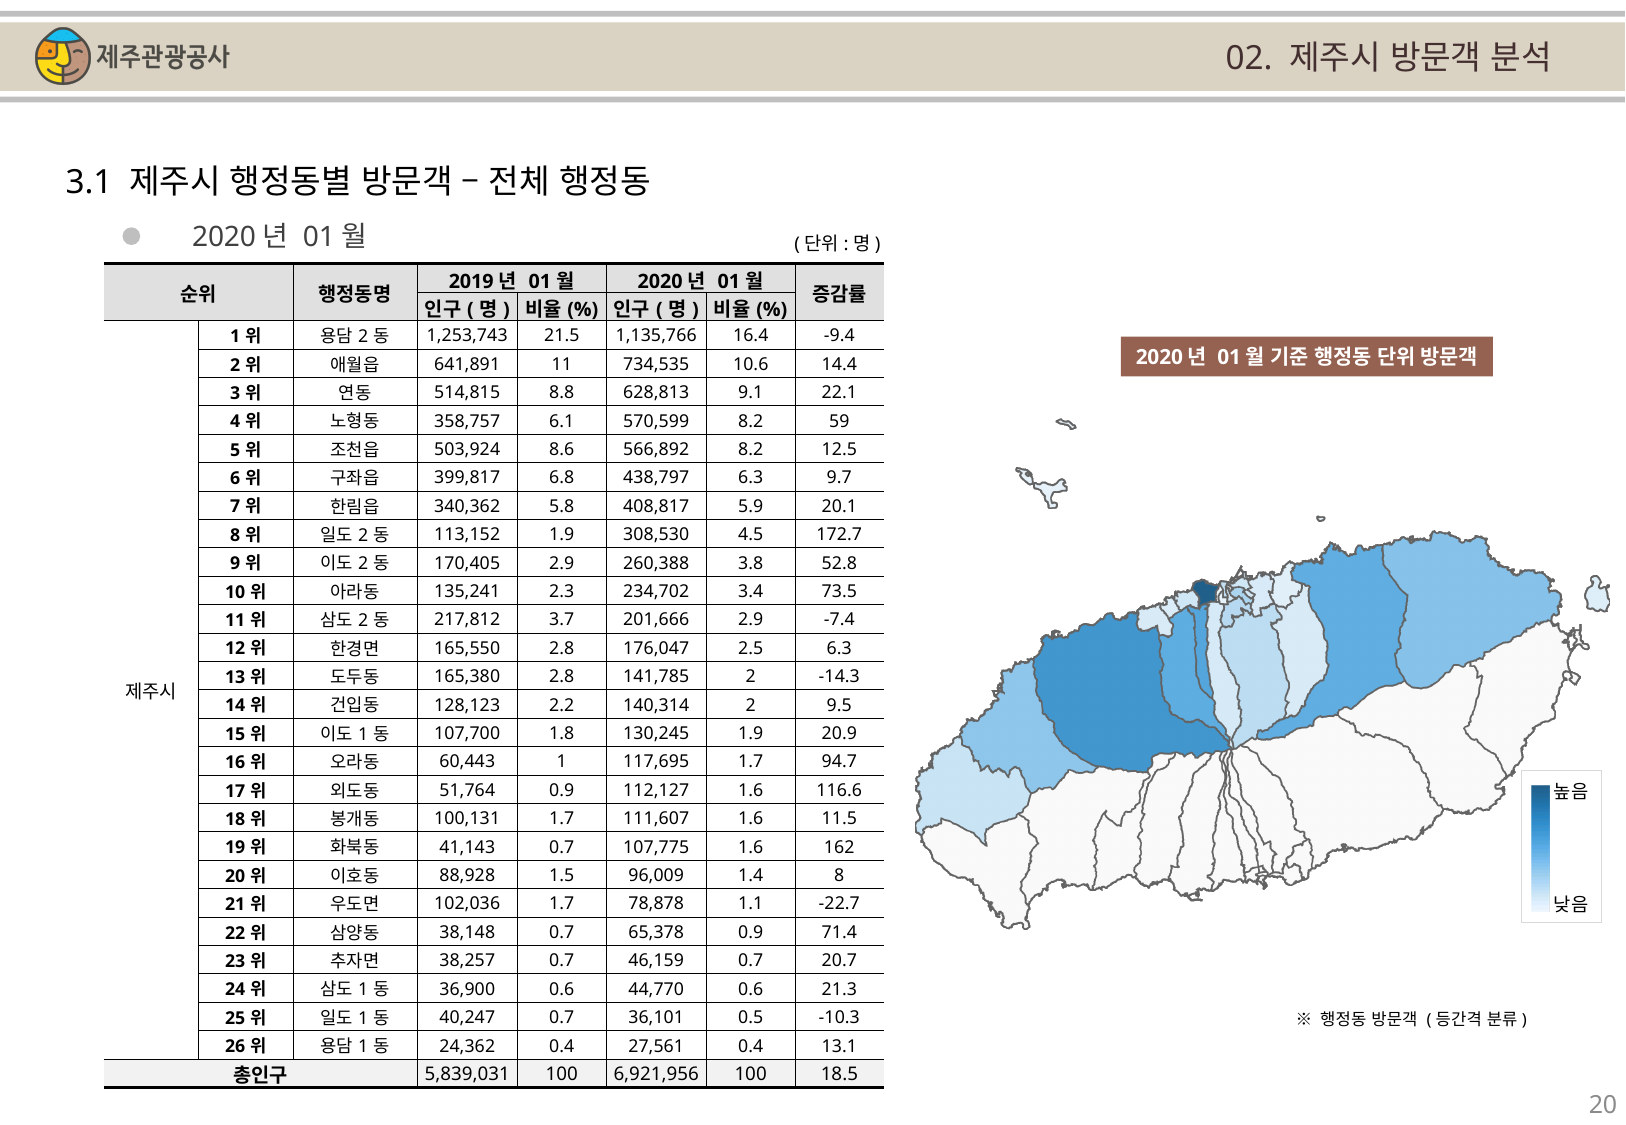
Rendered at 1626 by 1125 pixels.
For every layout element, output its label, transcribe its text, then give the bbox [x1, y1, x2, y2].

table_cell 이도1동 [294, 719, 417, 746]
table_cell 438,797 [607, 463, 706, 491]
table_cell 140,314 [607, 690, 706, 718]
table_cell 10위 [199, 577, 293, 604]
table_cell 6.8 [518, 463, 606, 491]
table_cell 641,891 [418, 350, 517, 377]
table_cell 141,785 [607, 662, 706, 689]
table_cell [607, 1060, 706, 1086]
table_cell 8.2 [707, 406, 795, 434]
table_cell 1,253,743 [418, 321, 517, 349]
table_header 순위 [104, 265, 293, 320]
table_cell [707, 1003, 795, 1030]
table_cell 570,599 [607, 406, 706, 434]
table_cell 2.5 [707, 634, 795, 661]
table_cell 60,443 [418, 747, 517, 775]
table_cell 18위 [199, 804, 293, 831]
table_cell 308,530 [607, 520, 706, 547]
table_cell 734,535 [607, 350, 706, 377]
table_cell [104, 1060, 417, 1086]
table_cell 비율(%) [518, 293, 606, 320]
table_cell 1.9 [518, 520, 606, 547]
table_cell 비율(%) [707, 293, 795, 320]
table_cell 4위 [199, 406, 293, 434]
table_cell 340,362 [418, 492, 517, 519]
table_cell 3위 [199, 378, 293, 405]
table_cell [796, 1031, 884, 1059]
table_cell 13위 [199, 662, 293, 689]
table_cell 6.1 [518, 406, 606, 434]
table_cell 17위 [199, 776, 293, 803]
table_cell 165,380 [418, 662, 517, 689]
table_cell 애월읍 [294, 350, 417, 377]
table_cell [199, 1031, 293, 1059]
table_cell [518, 1060, 606, 1086]
table_cell 8.2 [707, 435, 795, 462]
table_cell 아라동 [294, 577, 417, 604]
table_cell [199, 918, 293, 945]
table_cell 3.4 [707, 577, 795, 604]
table_cell 8위 [199, 520, 293, 547]
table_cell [418, 946, 517, 973]
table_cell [418, 1060, 517, 1086]
table_cell 59 [796, 406, 884, 434]
table_cell 2위 [199, 350, 293, 377]
table_cell 135,241 [418, 577, 517, 604]
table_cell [418, 918, 517, 945]
table_cell 2.9 [707, 605, 795, 633]
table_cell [294, 861, 417, 888]
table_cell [294, 946, 417, 973]
table_header 2020년 01월 [607, 265, 795, 292]
text_box (단위:명) [779, 224, 896, 262]
table_cell 1 [518, 747, 606, 775]
table_cell 2.3 [518, 577, 606, 604]
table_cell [518, 974, 606, 1002]
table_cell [707, 974, 795, 1002]
table_cell 도두동 [294, 662, 417, 689]
table_cell 1.6 [707, 804, 795, 831]
table_cell 구좌읍 [294, 463, 417, 491]
table_header 행정동명 [294, 265, 417, 320]
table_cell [607, 918, 706, 945]
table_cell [518, 832, 606, 860]
table_cell 이도2동 [294, 548, 417, 576]
table_cell 8.8 [518, 378, 606, 405]
picture [915, 236, 1610, 1112]
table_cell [294, 1003, 417, 1030]
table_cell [796, 918, 884, 945]
table_cell 12.5 [796, 435, 884, 462]
table_cell 용담2동 [294, 321, 417, 349]
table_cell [199, 946, 293, 973]
table_cell 5.8 [518, 492, 606, 519]
table_cell 172.7 [796, 520, 884, 547]
table_cell 234,702 [607, 577, 706, 604]
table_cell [199, 974, 293, 1002]
table_cell 3.8 [707, 548, 795, 576]
table_cell 100,131 [418, 804, 517, 831]
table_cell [707, 918, 795, 945]
table_cell 한림읍 [294, 492, 417, 519]
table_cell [707, 832, 795, 860]
table_cell 170,405 [418, 548, 517, 576]
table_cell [518, 946, 606, 973]
table_cell 2 [707, 662, 795, 689]
table_cell 12위 [199, 634, 293, 661]
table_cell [418, 889, 517, 917]
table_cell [418, 832, 517, 860]
table_cell -9.4 [796, 321, 884, 349]
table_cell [418, 974, 517, 1002]
table_cell 외도동 [294, 776, 417, 803]
table_cell 566,892 [607, 435, 706, 462]
table_cell 9위 [199, 548, 293, 576]
text_box 3.1 제주시 행정동별 방문객 – 전체 행정동 [50, 152, 1144, 208]
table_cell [518, 1003, 606, 1030]
table_header 증감률 [796, 265, 884, 320]
table_cell 15위 [199, 719, 293, 746]
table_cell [294, 918, 417, 945]
table_cell 19위 [199, 832, 293, 860]
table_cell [796, 832, 884, 860]
table_cell 인구(명) [607, 293, 706, 320]
table_cell 201,666 [607, 605, 706, 633]
table_cell 3.7 [518, 605, 606, 633]
table_cell 11.5 [796, 804, 884, 831]
table_cell 22.1 [796, 378, 884, 405]
table_cell 6.3 [707, 463, 795, 491]
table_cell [294, 974, 417, 1002]
table_cell -14.3 [796, 662, 884, 689]
table_cell 408,817 [607, 492, 706, 519]
table_cell 260,388 [607, 548, 706, 576]
table_cell 117,695 [607, 747, 706, 775]
table_cell 5.9 [707, 492, 795, 519]
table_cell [294, 1031, 417, 1059]
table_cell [418, 1031, 517, 1059]
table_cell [796, 1060, 884, 1086]
table_header 2019년 01월 [418, 265, 606, 292]
table_cell 1.7 [707, 747, 795, 775]
table_cell 2.2 [518, 690, 606, 718]
table_cell 20.9 [796, 719, 884, 746]
table_cell 112,127 [607, 776, 706, 803]
table_cell 삼도2동 [294, 605, 417, 633]
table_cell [707, 861, 795, 888]
table_cell 217,812 [418, 605, 517, 633]
table_cell 8.6 [518, 435, 606, 462]
table_cell 인구(명) [418, 293, 517, 320]
text_box 2020년 01월 [176, 210, 383, 260]
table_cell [707, 946, 795, 973]
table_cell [607, 974, 706, 1002]
table_cell 6.3 [796, 634, 884, 661]
table_cell 113,152 [418, 520, 517, 547]
table_cell 11위 [199, 605, 293, 633]
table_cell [607, 1031, 706, 1059]
table_cell 봉개동 [294, 804, 417, 831]
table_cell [796, 974, 884, 1002]
picture [31, 26, 232, 87]
table_cell 94.7 [796, 747, 884, 775]
table_cell 6위 [199, 463, 293, 491]
text_box 02. 제주시 방문객 분석 [1042, 28, 1595, 84]
table_cell 16.4 [707, 321, 795, 349]
text_box [121, 226, 141, 246]
table_cell 1.7 [518, 804, 606, 831]
table_cell 일도2동 [294, 520, 417, 547]
table_cell 165,550 [418, 634, 517, 661]
table_cell 130,245 [607, 719, 706, 746]
table_cell 0.9 [518, 776, 606, 803]
table_cell 9.7 [796, 463, 884, 491]
table_cell 연동 [294, 378, 417, 405]
table_cell 4.5 [707, 520, 795, 547]
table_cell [294, 889, 417, 917]
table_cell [796, 1003, 884, 1030]
table_cell 1,135,766 [607, 321, 706, 349]
table_cell 1.6 [707, 776, 795, 803]
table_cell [199, 1003, 293, 1030]
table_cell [607, 861, 706, 888]
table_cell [518, 918, 606, 945]
table_cell 2.8 [518, 662, 606, 689]
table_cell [199, 861, 293, 888]
table_cell 건입동 [294, 690, 417, 718]
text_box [1521, 770, 1618, 925]
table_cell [707, 889, 795, 917]
table_cell 노형동 [294, 406, 417, 434]
table_cell 358,757 [418, 406, 517, 434]
table_cell 111,607 [607, 804, 706, 831]
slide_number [1251, 1063, 1618, 1123]
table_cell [607, 1003, 706, 1030]
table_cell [607, 889, 706, 917]
table_cell 52.8 [796, 548, 884, 576]
table_cell -7.4 [796, 605, 884, 633]
table_cell 107,700 [418, 719, 517, 746]
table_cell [518, 861, 606, 888]
table_cell 16위 [199, 747, 293, 775]
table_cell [418, 861, 517, 888]
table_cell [294, 832, 417, 860]
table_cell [796, 861, 884, 888]
table_cell 오라동 [294, 747, 417, 775]
table_cell 128,123 [418, 690, 517, 718]
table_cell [796, 889, 884, 917]
table_cell 10.6 [707, 350, 795, 377]
table_cell 7위 [199, 492, 293, 519]
table_cell 한경면 [294, 634, 417, 661]
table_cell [418, 1003, 517, 1030]
table_cell 503,924 [418, 435, 517, 462]
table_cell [607, 832, 706, 860]
table_cell 2 [707, 690, 795, 718]
table_cell 116.6 [796, 776, 884, 803]
table_cell 21.5 [518, 321, 606, 349]
table_cell 14.4 [796, 350, 884, 377]
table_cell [518, 1031, 606, 1059]
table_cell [707, 1060, 795, 1086]
table_cell 176,047 [607, 634, 706, 661]
table_cell 1위 [199, 321, 293, 349]
table_cell 9.1 [707, 378, 795, 405]
table_cell 9.5 [796, 690, 884, 718]
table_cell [199, 889, 293, 917]
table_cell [707, 1031, 795, 1059]
table_cell 조천읍 [294, 435, 417, 462]
table_cell 1.9 [707, 719, 795, 746]
table_cell 514,815 [418, 378, 517, 405]
table_cell 11 [518, 350, 606, 377]
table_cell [518, 889, 606, 917]
table_cell 5위 [199, 435, 293, 462]
table_cell 628,813 [607, 378, 706, 405]
table_cell 14위 [199, 690, 293, 718]
table_cell 73.5 [796, 577, 884, 604]
table_cell 제주시 [104, 321, 198, 1059]
table_cell 1.8 [518, 719, 606, 746]
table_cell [796, 946, 884, 973]
table_cell 20.1 [796, 492, 884, 519]
table_cell 51,764 [418, 776, 517, 803]
table_cell 399,817 [418, 463, 517, 491]
table_cell 2.9 [518, 548, 606, 576]
table_cell 2.8 [518, 634, 606, 661]
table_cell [607, 946, 706, 973]
